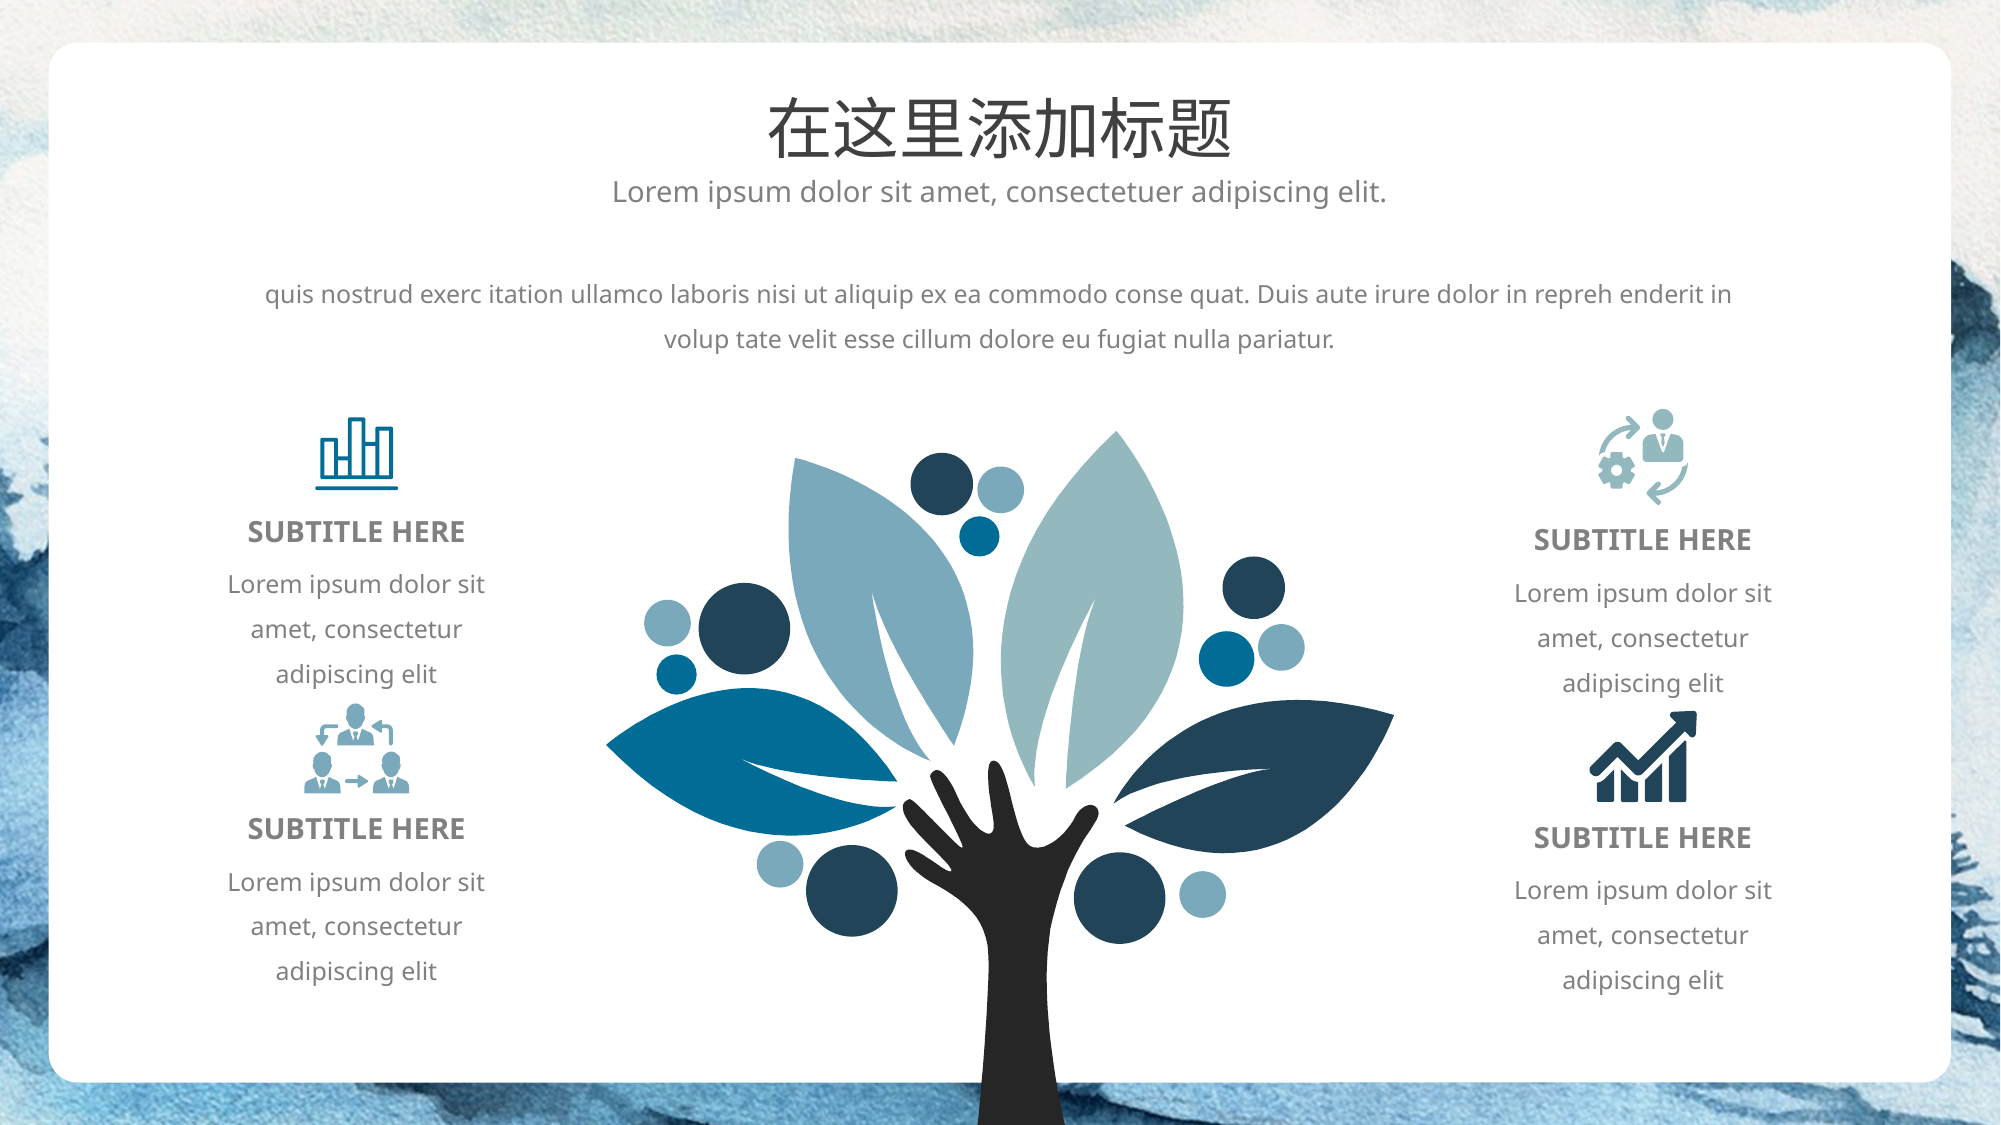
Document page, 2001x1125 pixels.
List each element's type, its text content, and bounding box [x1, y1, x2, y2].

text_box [304, 703, 410, 794]
text_box SUBTITLE HERE [232, 505, 481, 556]
text_box Lorem ipsum dolor sit amet, consectetur adipiscing elit [179, 546, 534, 697]
text_box Lorem ipsum dolor sit amet, consectetur adipiscing elit [1466, 554, 1821, 705]
text_box SUBTITLE HERE [1519, 514, 1768, 565]
text_box SUBTITLE HERE [232, 802, 481, 854]
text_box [585, 78, 1415, 217]
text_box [605, 430, 1394, 1125]
text_box SUBTITLE HERE [1519, 811, 1768, 862]
text_box Lorem ipsum dolor sit amet, consectetur adipiscing elit [179, 843, 534, 994]
picture [0, 0, 2001, 1125]
text_box quis nostrud exerc itation ullamco laboris nisi ut aliquip ex ea commodo conse quat. Duis aute irure dolor in repreh enderit in volup tate velit esse cillum dolore eu fugiat nulla pariatur. [229, 255, 1771, 362]
text_box Lorem ipsum dolor sit amet, consectetur adipiscing elit [1466, 851, 1821, 1002]
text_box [1589, 710, 1697, 803]
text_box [315, 417, 399, 491]
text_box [1598, 408, 1688, 505]
